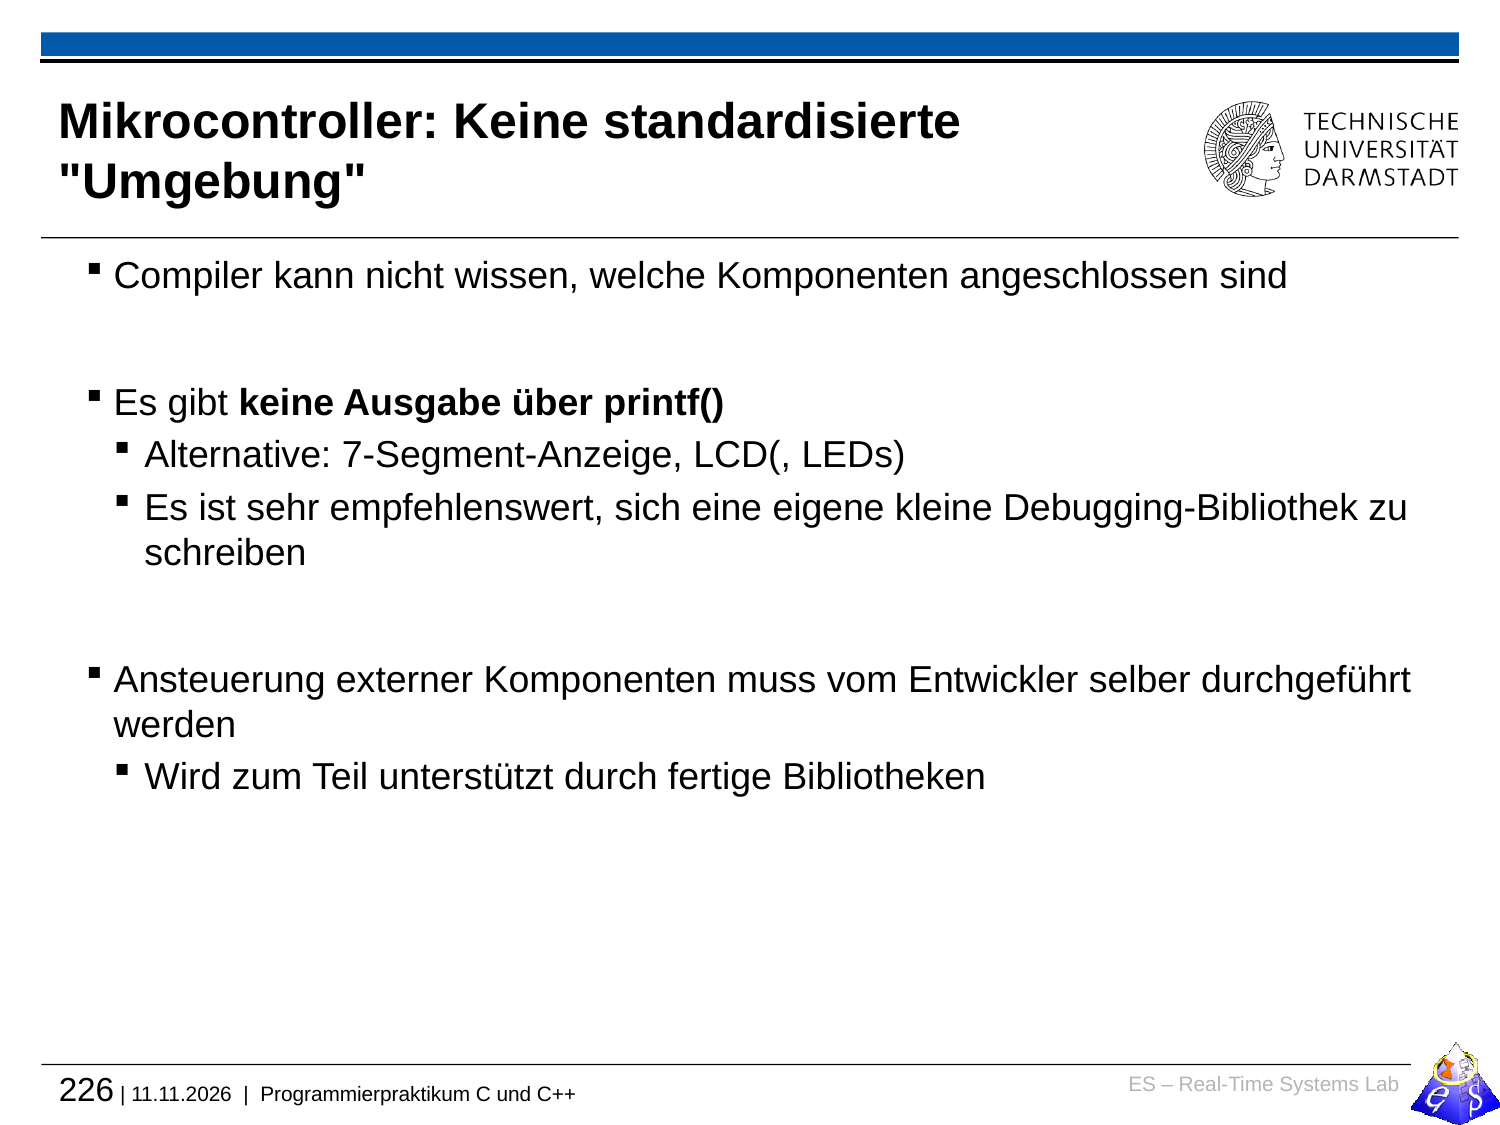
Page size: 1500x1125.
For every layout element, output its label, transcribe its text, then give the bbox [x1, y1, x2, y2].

title Mikrocontroller: Keine standardisierte "Umgebung" [58, 80, 1187, 218]
list Compiler kann nicht wissen, welche Komponenten angeschlossen sind Es gibt keine Ausgabe über printf() Alternative: 7-Segment-Anzeige, LCD(, LEDs) Es ist sehr empfehlenswert, sich eine eigene kleine Debugging-Bibliothek zu schreiben Ansteuerung externer Komponenten muss vom Entwickler selber durchgeführt werden Wird zum Teil unterstützt durch fertige Bibliotheken [41, 243, 1459, 1059]
picture [1411, 1041, 1500, 1125]
picture [1187, 84, 1483, 214]
